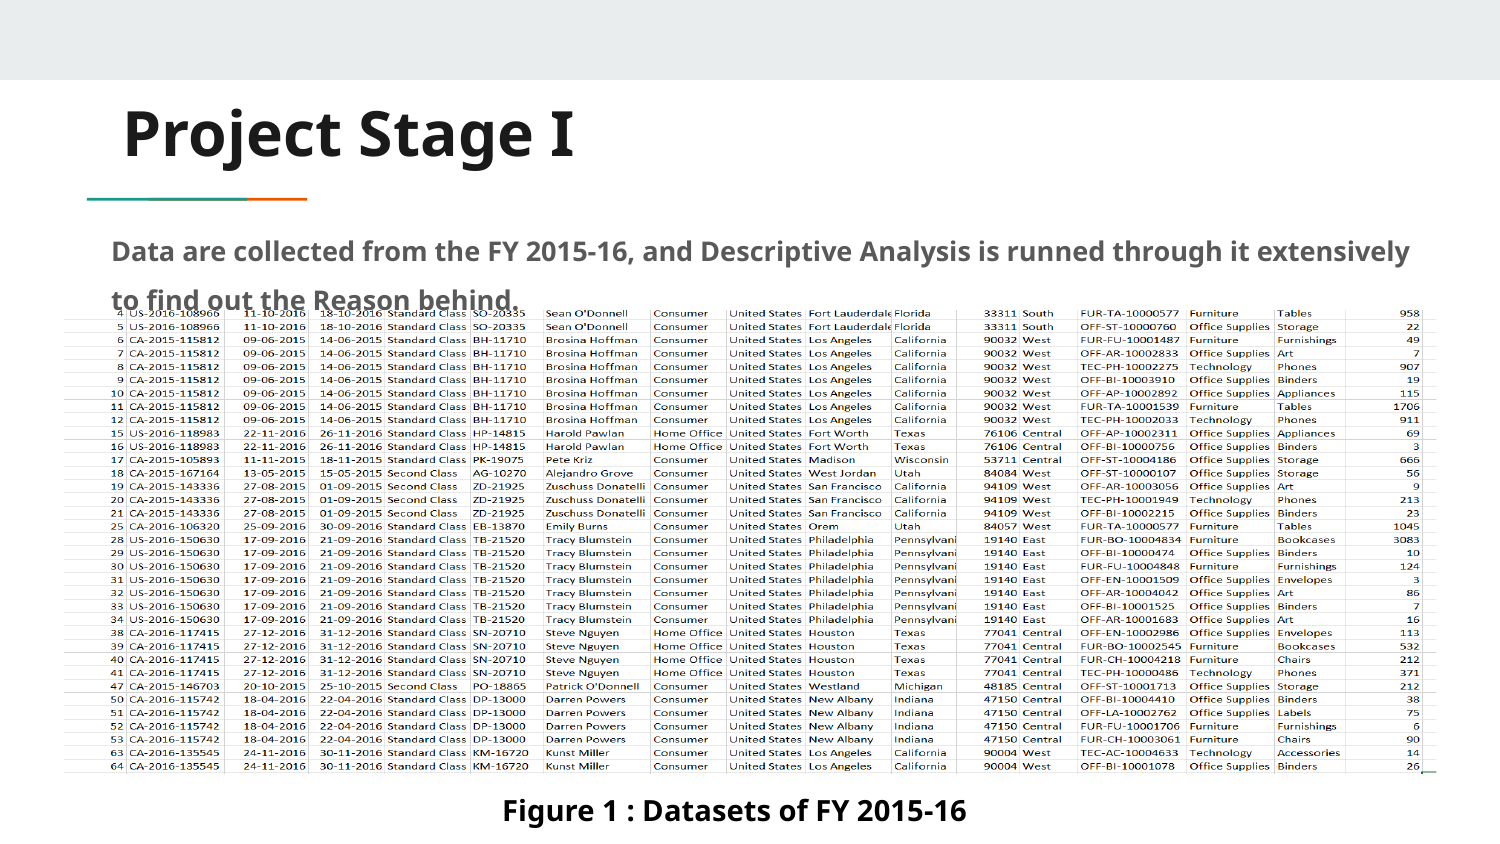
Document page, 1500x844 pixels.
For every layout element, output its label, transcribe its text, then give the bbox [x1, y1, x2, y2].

title Project Stage I [107, 78, 1369, 167]
text_box Figure 1 : Datasets of FY 2015-16 [487, 801, 1313, 842]
list Data are collected from the FY 2015-16, and Descriptive Analysis is runned through it extensively to find out the Reason behind. [95, 203, 1445, 324]
picture [63, 310, 1437, 792]
